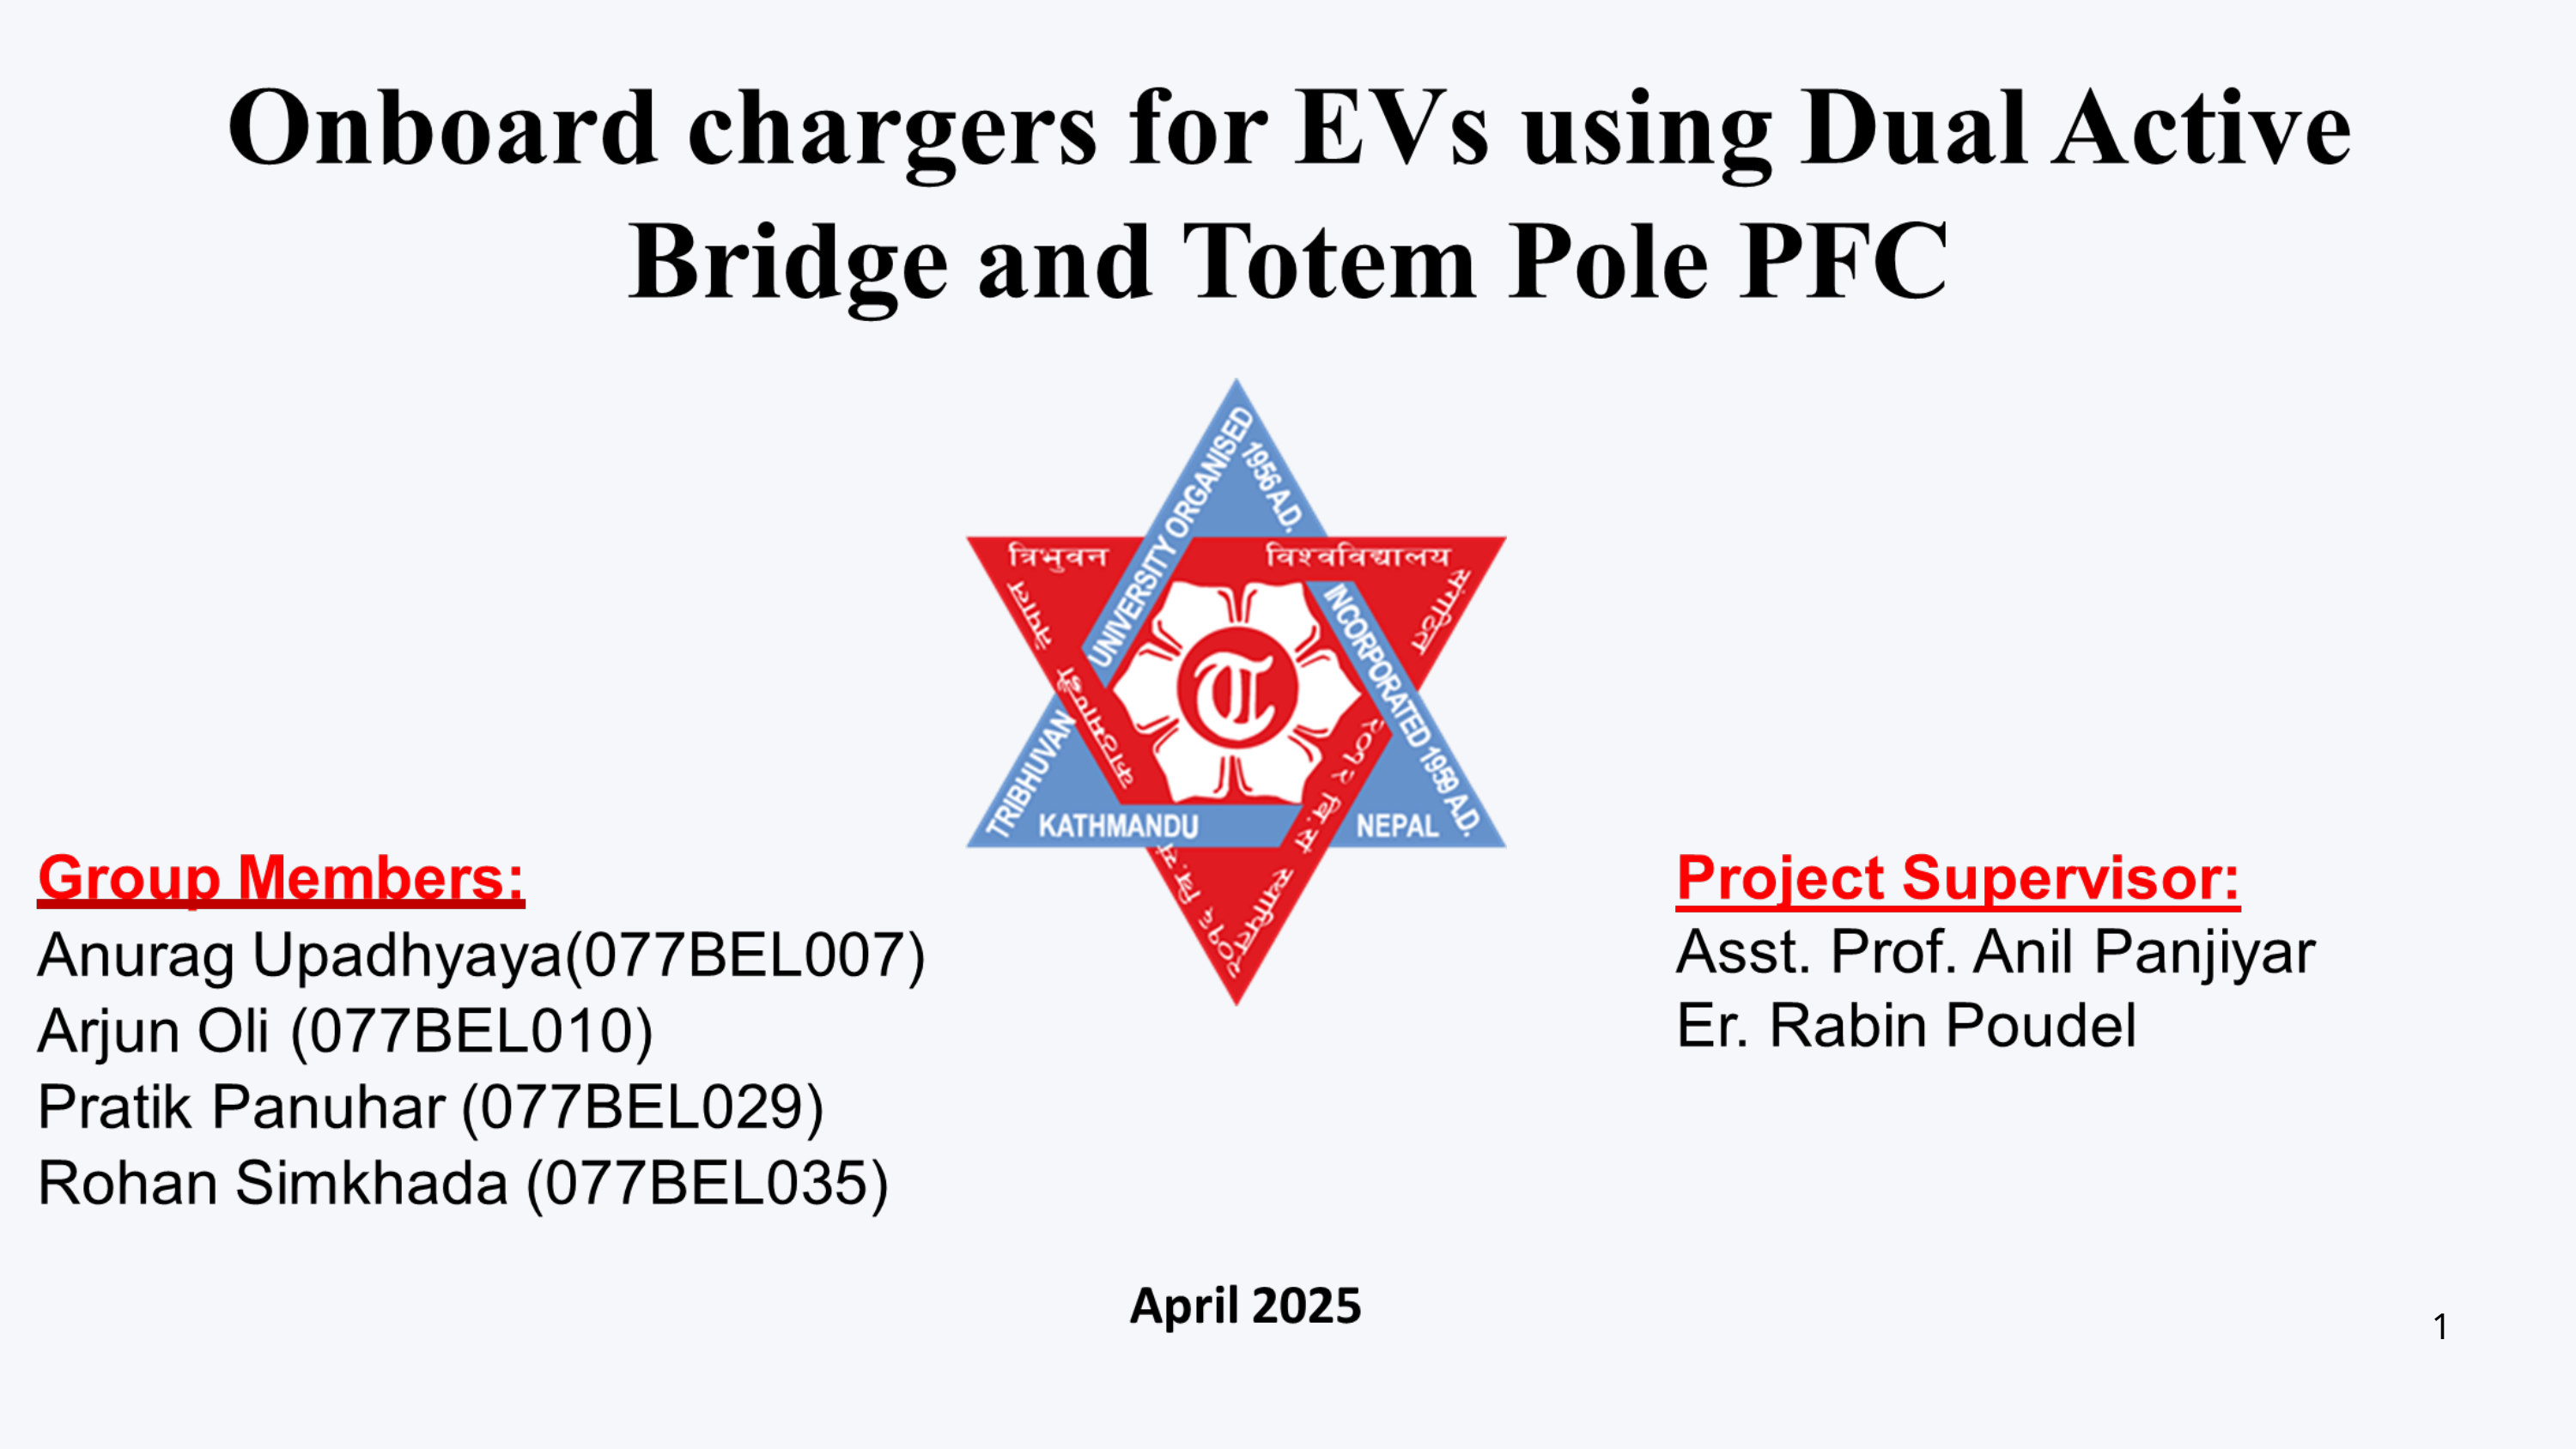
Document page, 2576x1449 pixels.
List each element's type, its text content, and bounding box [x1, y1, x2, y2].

text_box 1 [2431, 1296, 2452, 1348]
text_box [0, 21, 2545, 1371]
